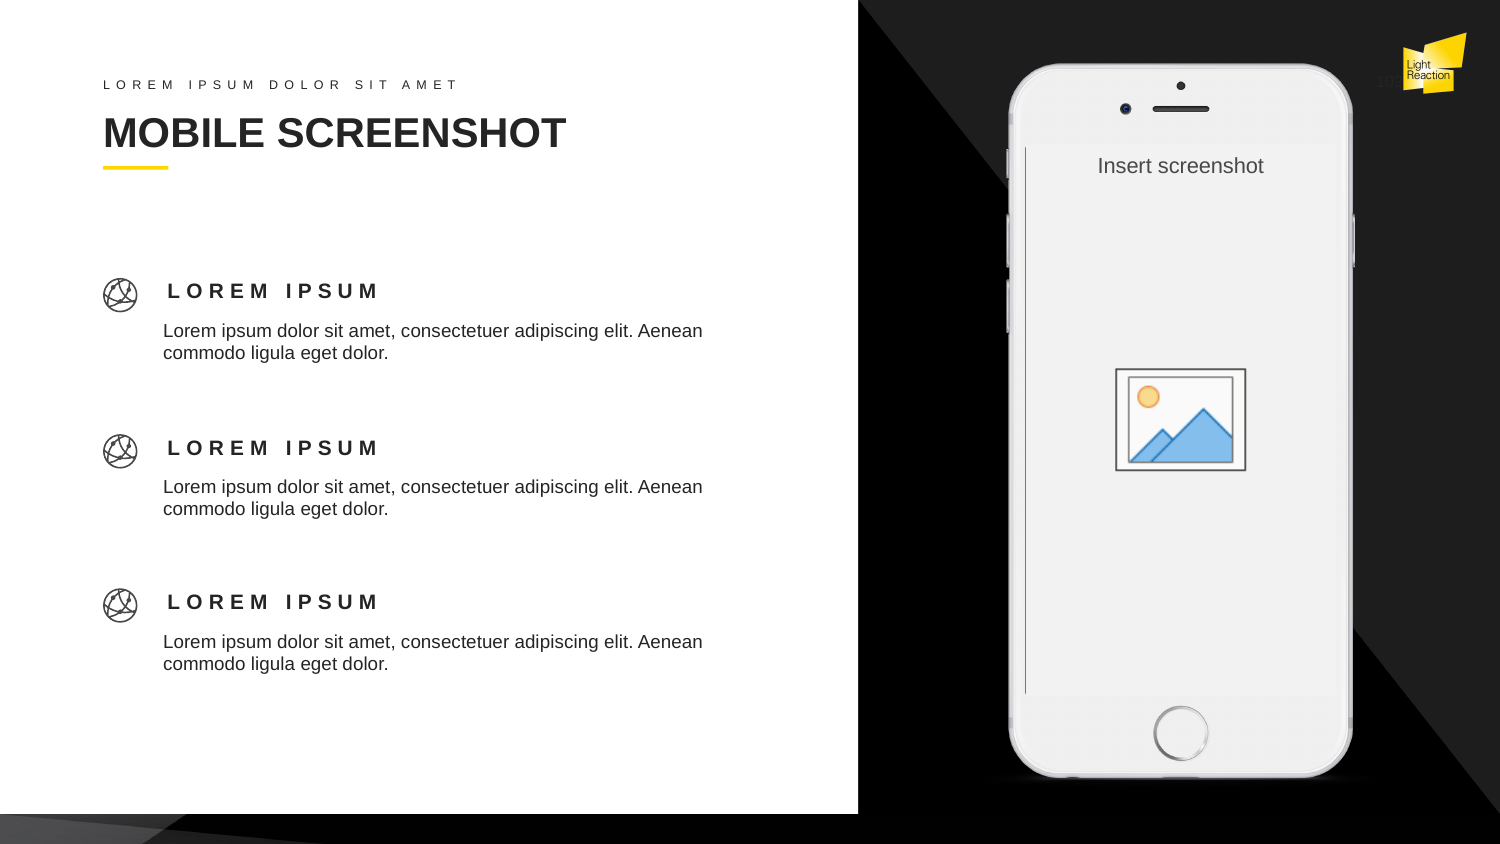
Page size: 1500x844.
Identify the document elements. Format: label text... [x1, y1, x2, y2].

text_box Lorem ipsum dolor sit amet, consectetuer adipiscing elit. Aenean commodo ligula eget dolor. [163, 467, 731, 520]
text_box [103, 588, 138, 623]
text_box LOREM IPSUM [167, 588, 377, 615]
text_box LOREM IPSUM DOLOR SIT AMET [103, 77, 926, 93]
text_box LOREM IPSUM [167, 434, 377, 460]
text_box [103, 434, 138, 469]
text_box Lorem ipsum dolor sit amet, consectetuer adipiscing elit. Aenean commodo ligula eget dolor. [163, 622, 731, 675]
picture [0, 11, 1500, 844]
text_box [103, 277, 138, 313]
text_box LOREM IPSUM [167, 277, 377, 304]
title MOBILE SCREENSHOT [103, 103, 814, 158]
text_box Lorem ipsum dolor sit amet, consectetuer adipiscing elit. Aenean commodo ligula eget dolor. [163, 311, 731, 364]
